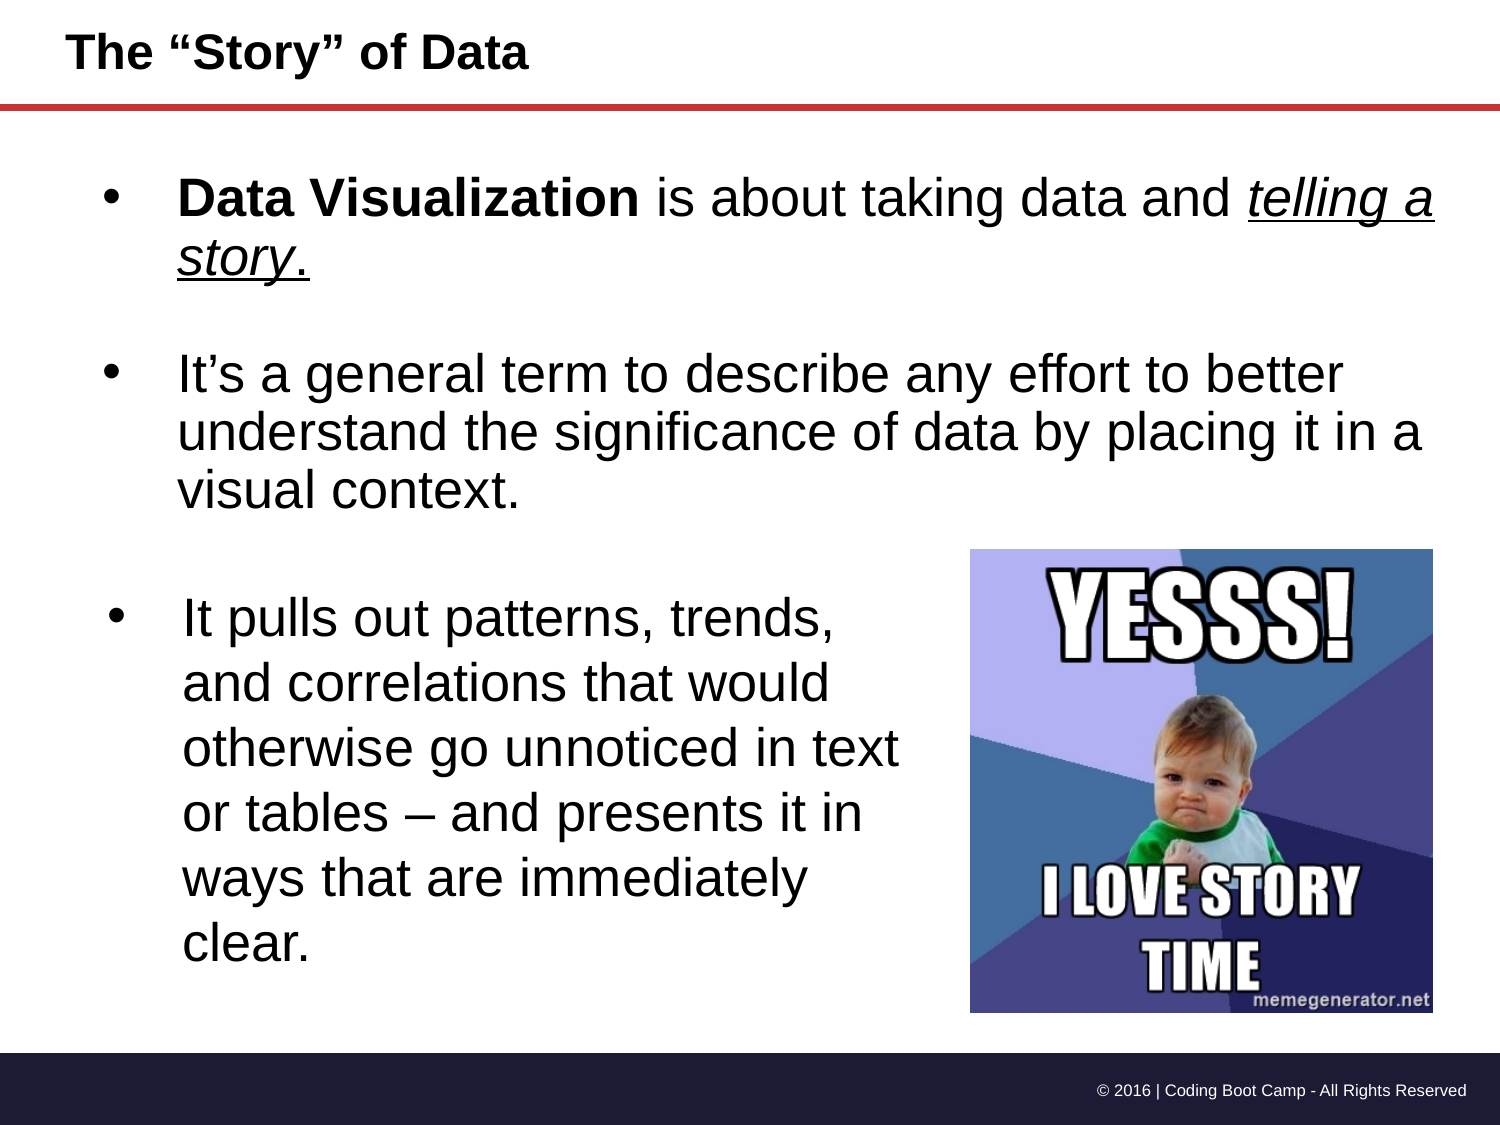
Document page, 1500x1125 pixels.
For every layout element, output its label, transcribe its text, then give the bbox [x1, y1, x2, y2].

title The “Story” of Data [50, 0, 948, 108]
text_box It pulls out patterns, trends, and correlations that would otherwise go unnoticed in text or tables – and presents it in ways that are immediately clear. [54, 574, 948, 980]
picture [970, 549, 1433, 1013]
text_box Data Visualization is about taking data and telling a story. It’s a general term to describe any effort to better understand the significance of data by placing it in a visual context. [49, 162, 1456, 1013]
